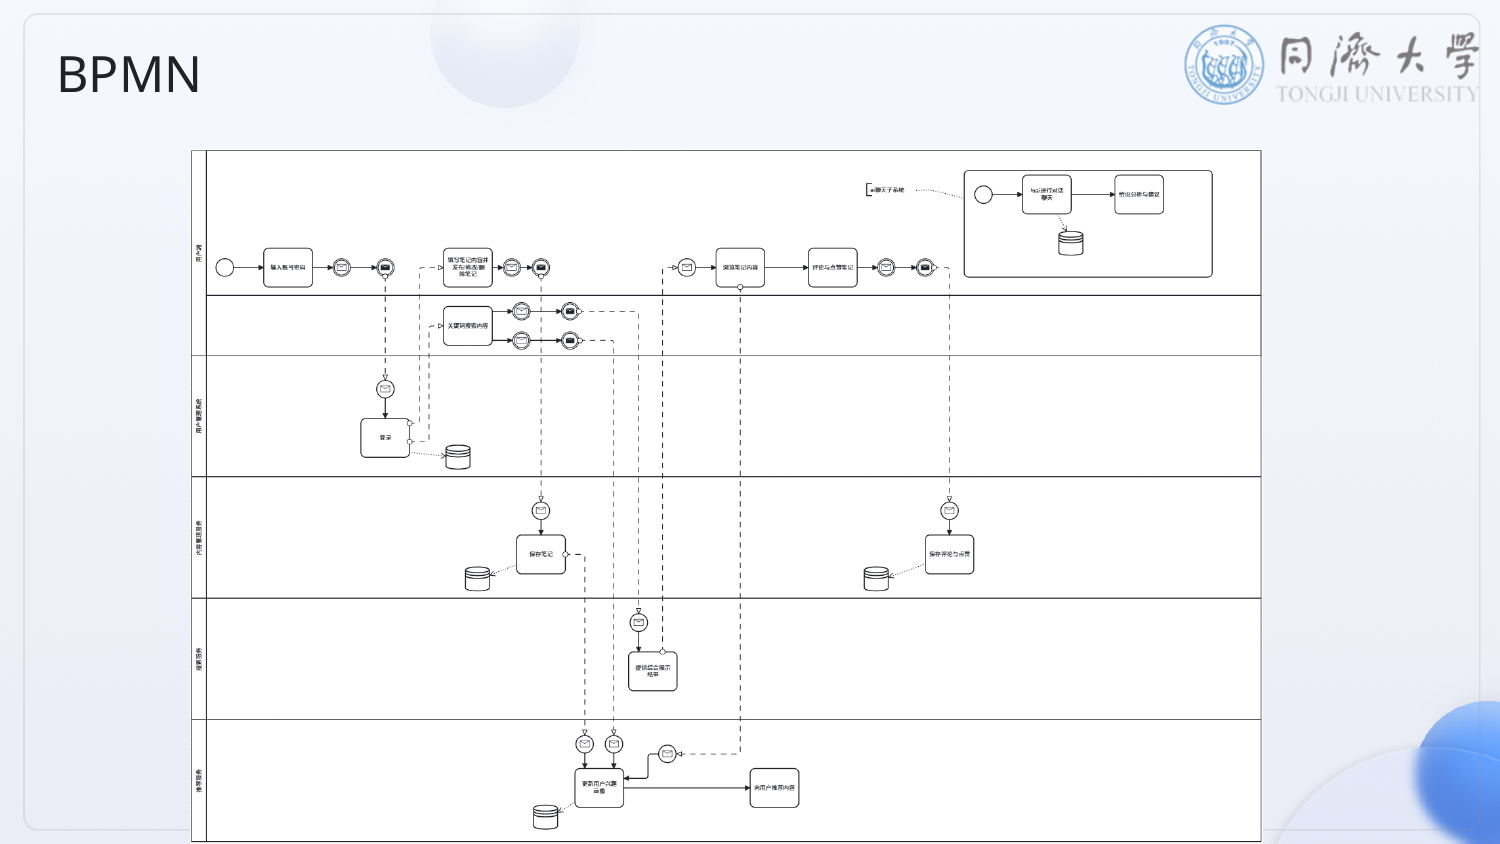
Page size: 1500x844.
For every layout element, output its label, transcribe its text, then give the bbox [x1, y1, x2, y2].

text_box BPMN [56, 27, 290, 103]
picture [0, 0, 1500, 844]
